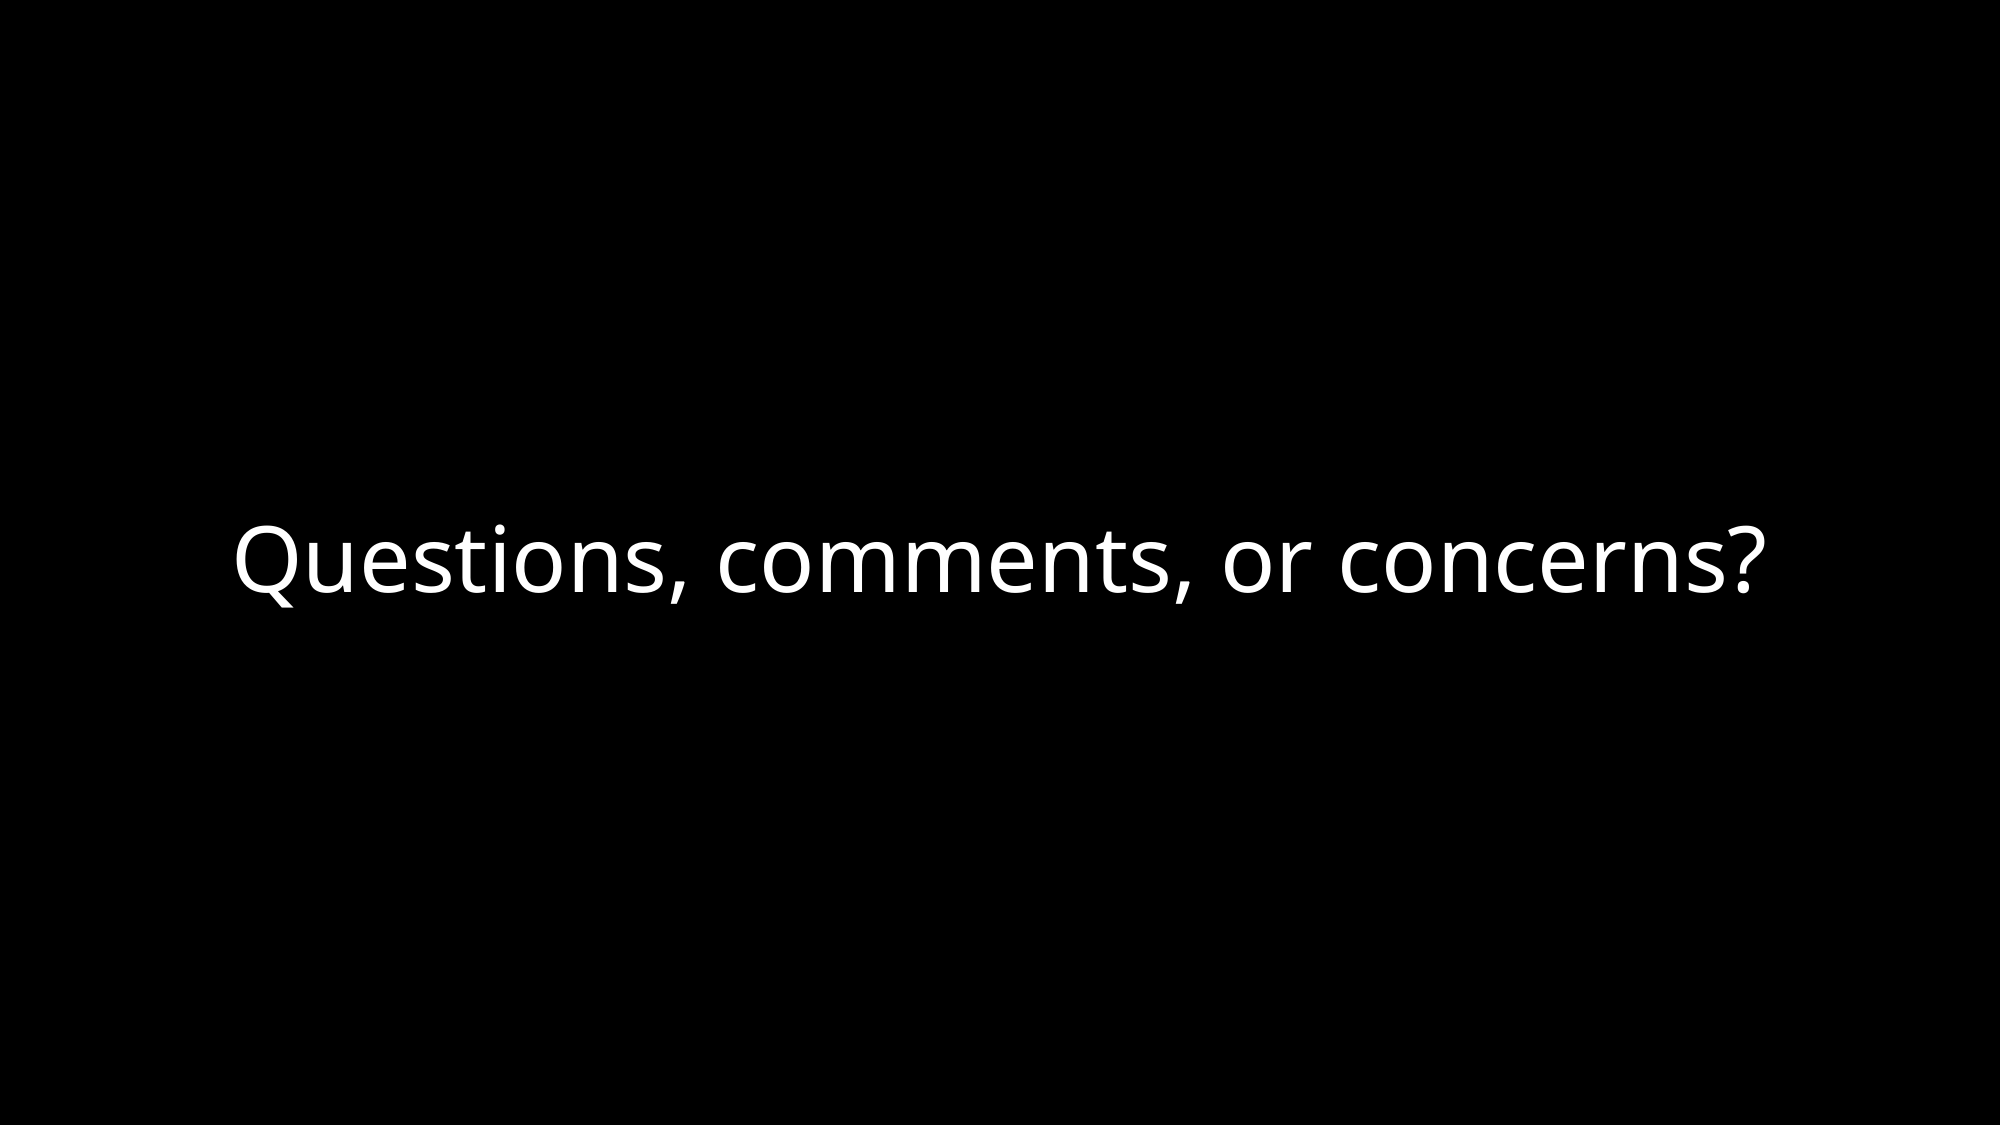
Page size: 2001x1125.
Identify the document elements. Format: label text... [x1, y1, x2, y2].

title Questions, comments, or concerns? [137, 453, 1863, 672]
